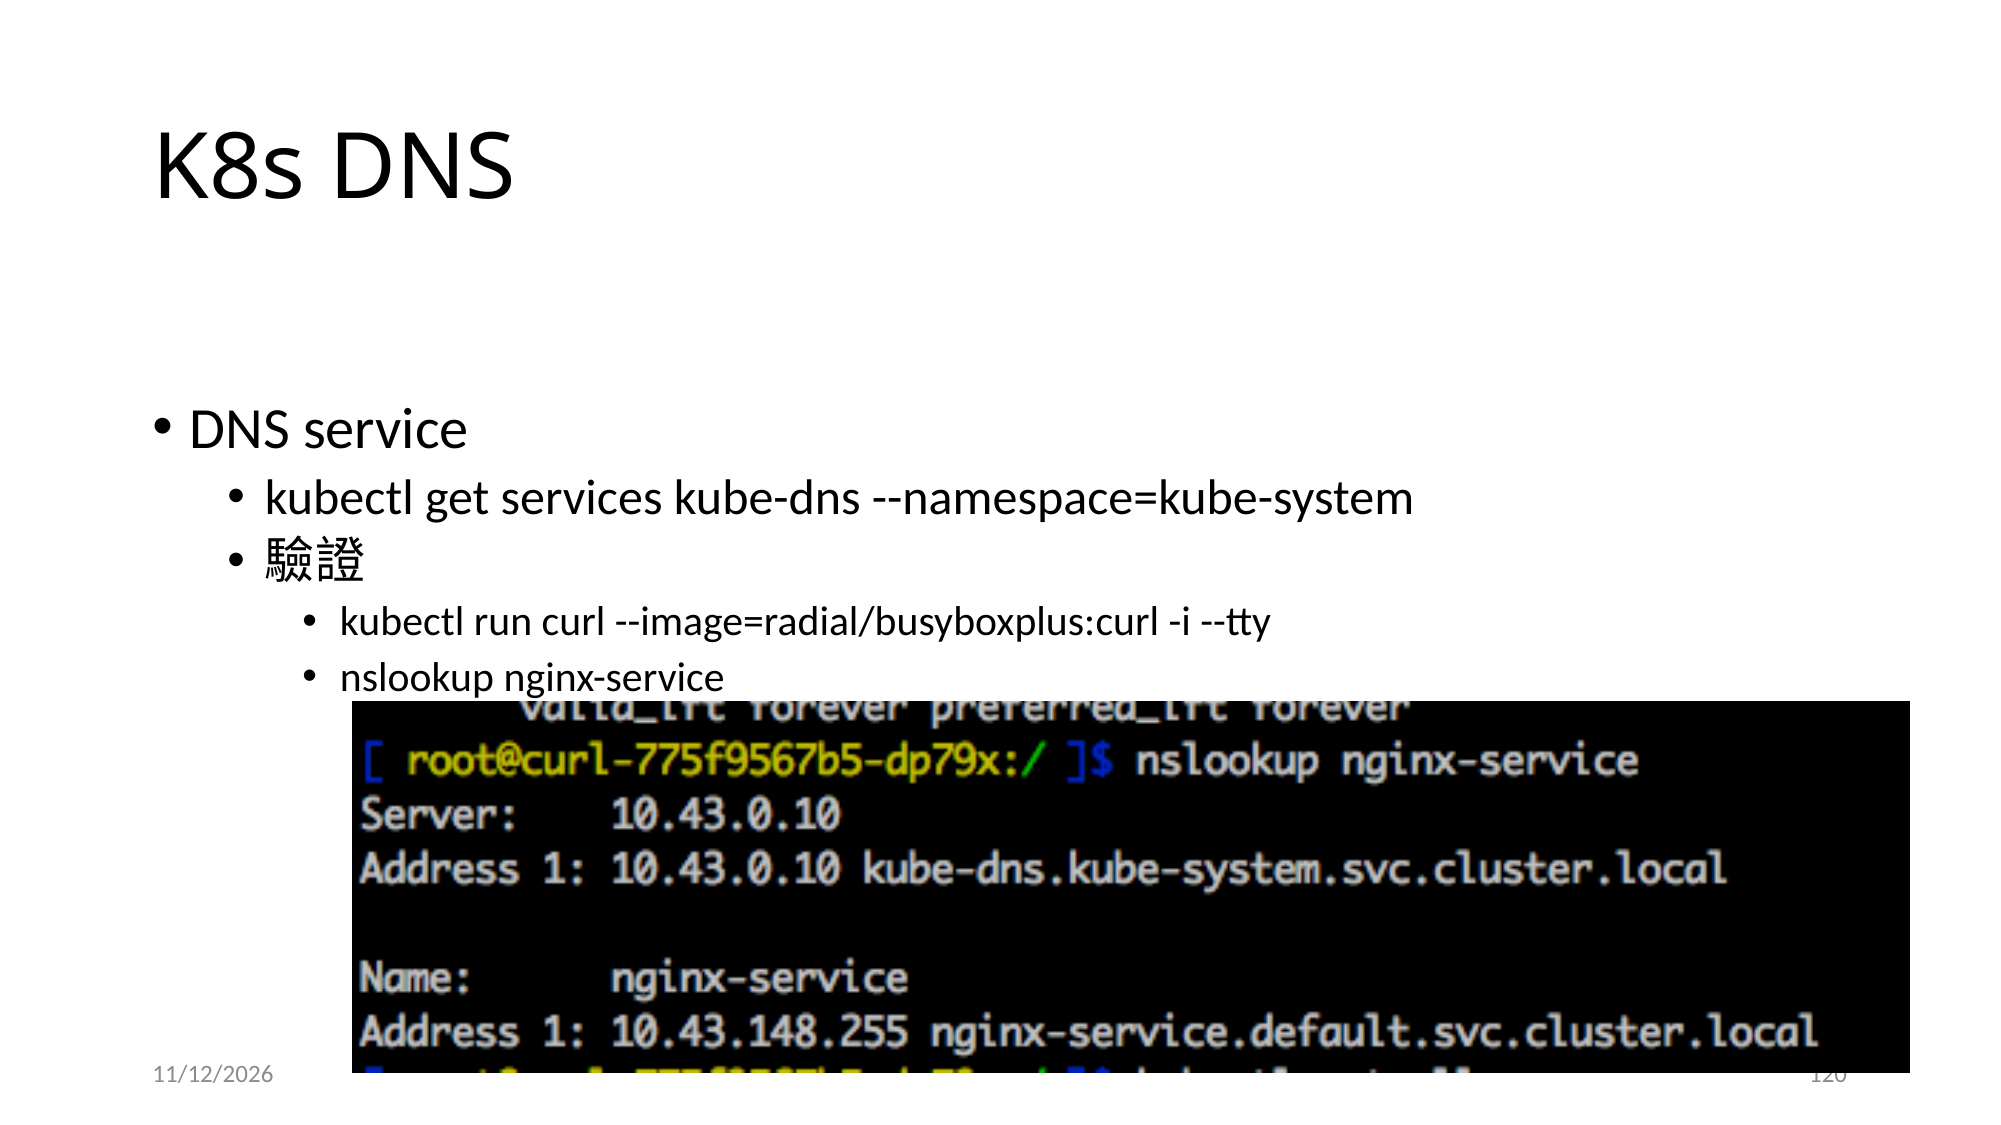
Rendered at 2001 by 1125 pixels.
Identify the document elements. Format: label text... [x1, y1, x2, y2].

list DNS service kubectl get services kube-dns --namespace=kube-system 驗證 kubectl run curl --image=radial/busyboxplus:curl -i --tty nslookup nginx-service [137, 299, 1863, 1014]
slide_number 120 [1412, 1073, 1863, 1103]
title K8s DNS [137, 59, 1863, 278]
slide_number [137, 1042, 588, 1103]
picture [352, 701, 1910, 1073]
